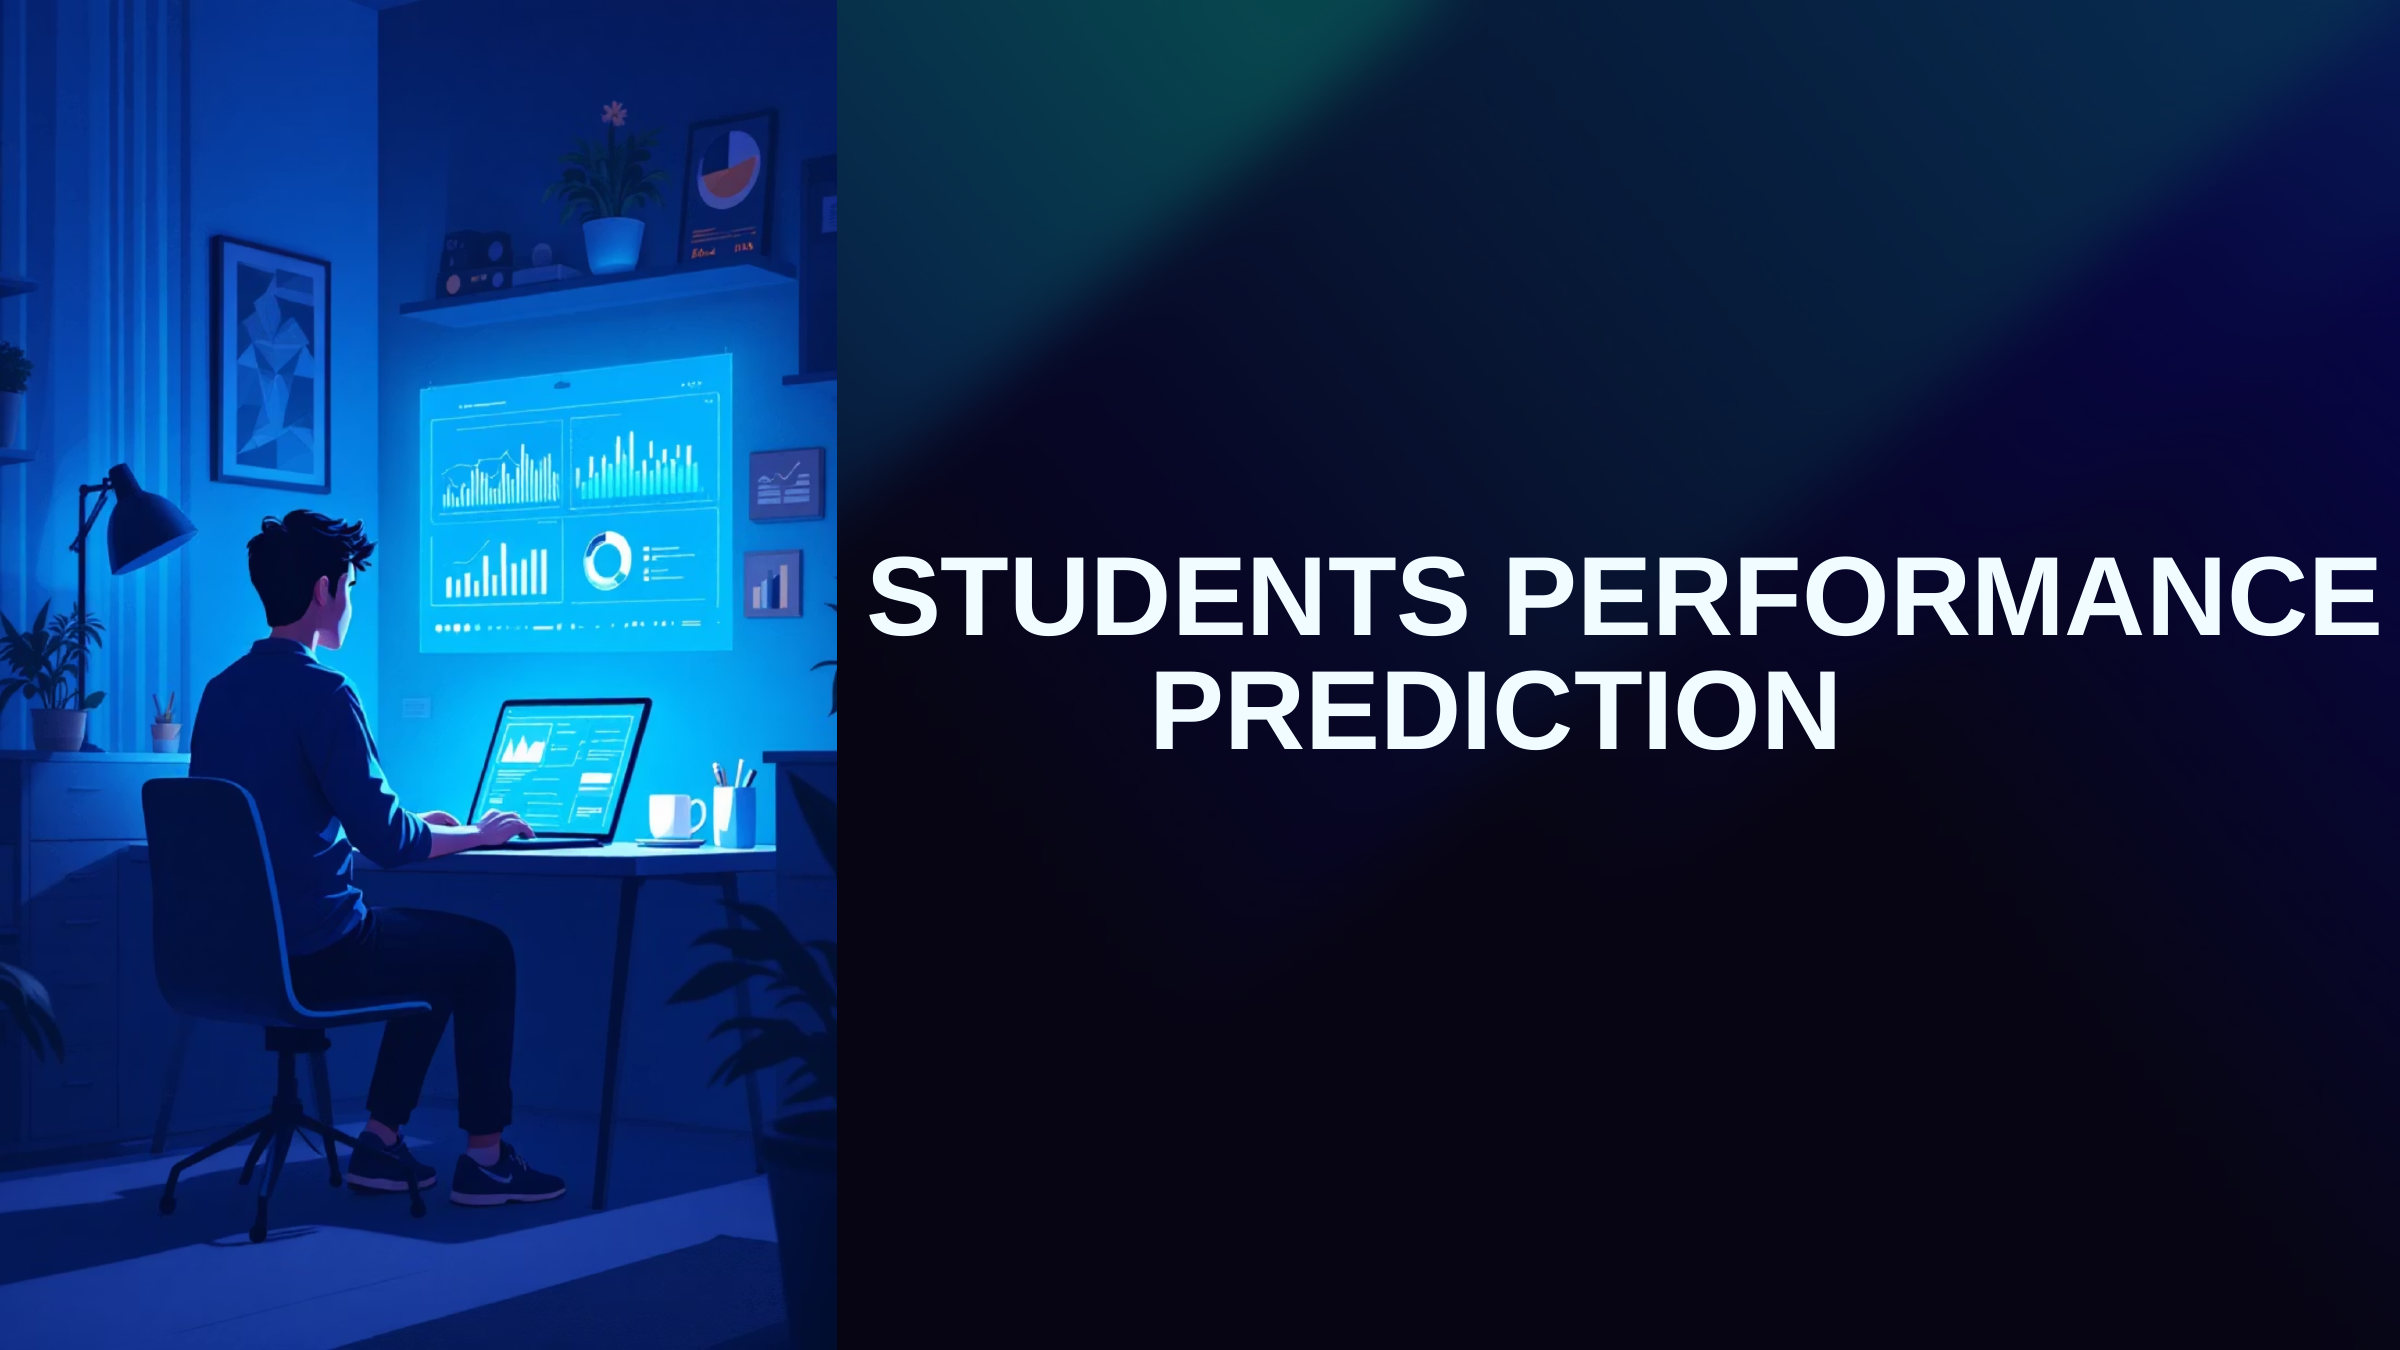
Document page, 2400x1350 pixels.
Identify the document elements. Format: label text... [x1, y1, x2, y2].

text_box STUDENTS PERFORMANCE PREDICTION [837, 543, 1783, 658]
picture [0, 0, 837, 1350]
